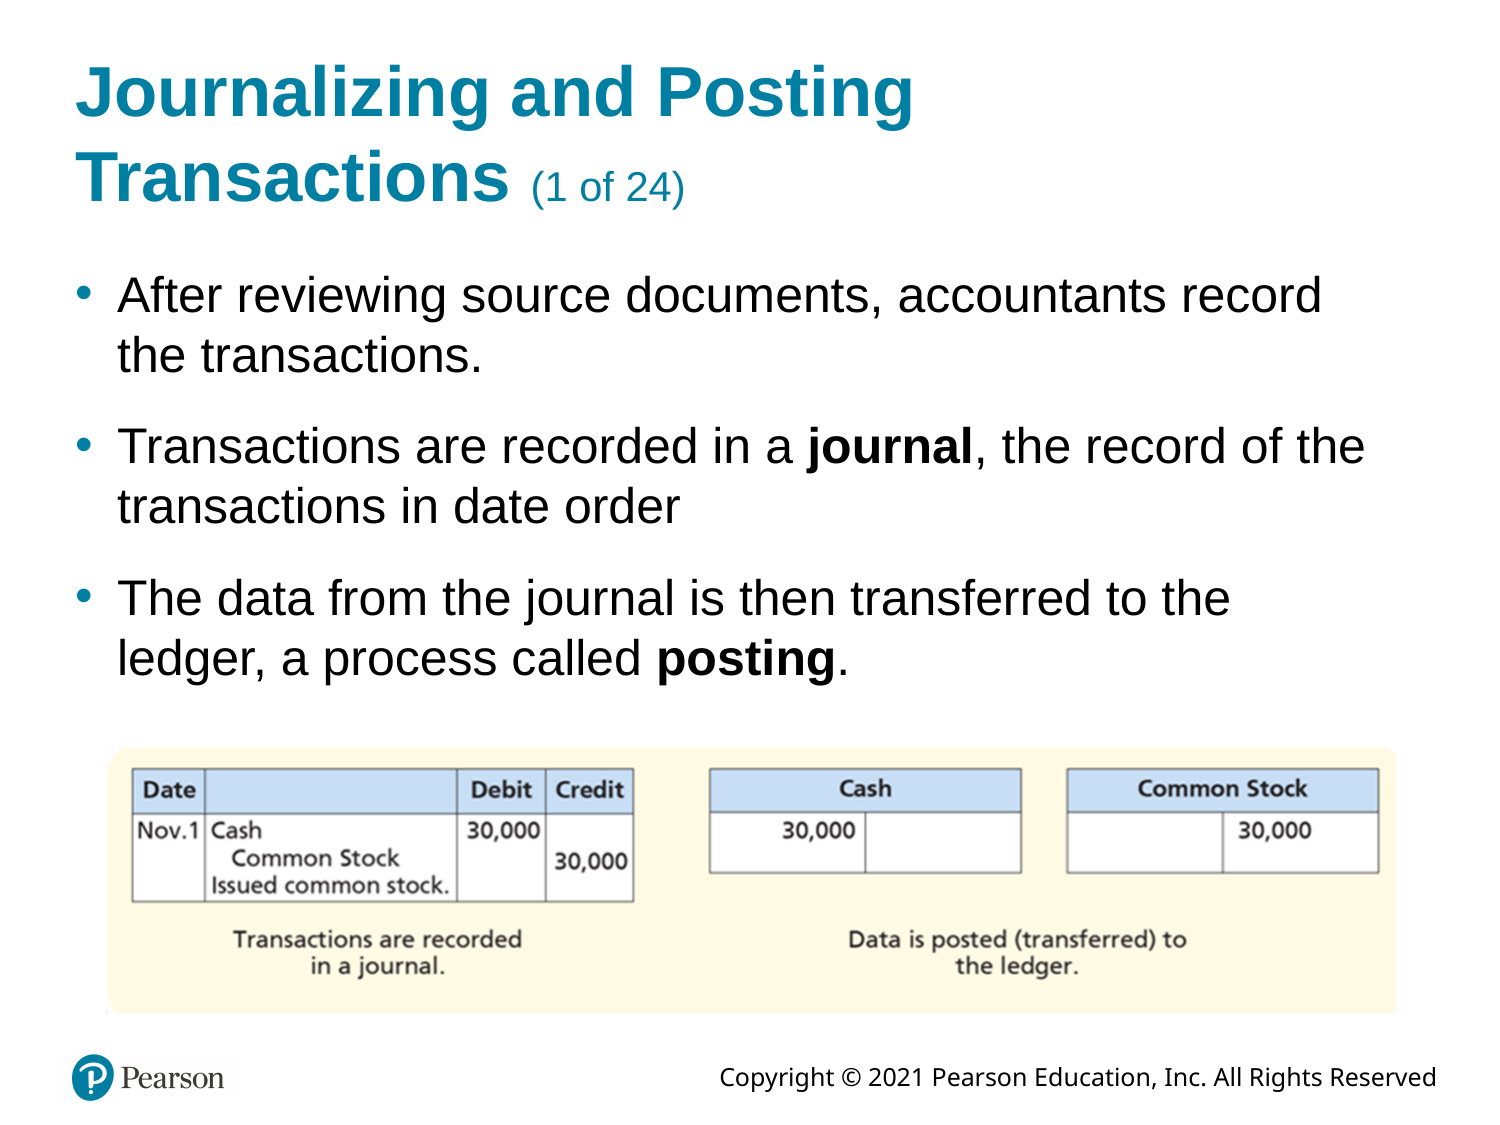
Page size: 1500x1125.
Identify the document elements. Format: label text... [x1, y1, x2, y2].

picture [51, 1053, 245, 1102]
list After reviewing source documents, accountants record the transactions. Transactions are recorded in a journal, the record of the transactions in date order The data from the journal is then transferred to the ledger, a process called posting. [75, 262, 1391, 700]
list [104, 746, 1396, 1013]
title Journalizing and Posting Transactions (1 of 24) [75, 35, 1325, 216]
